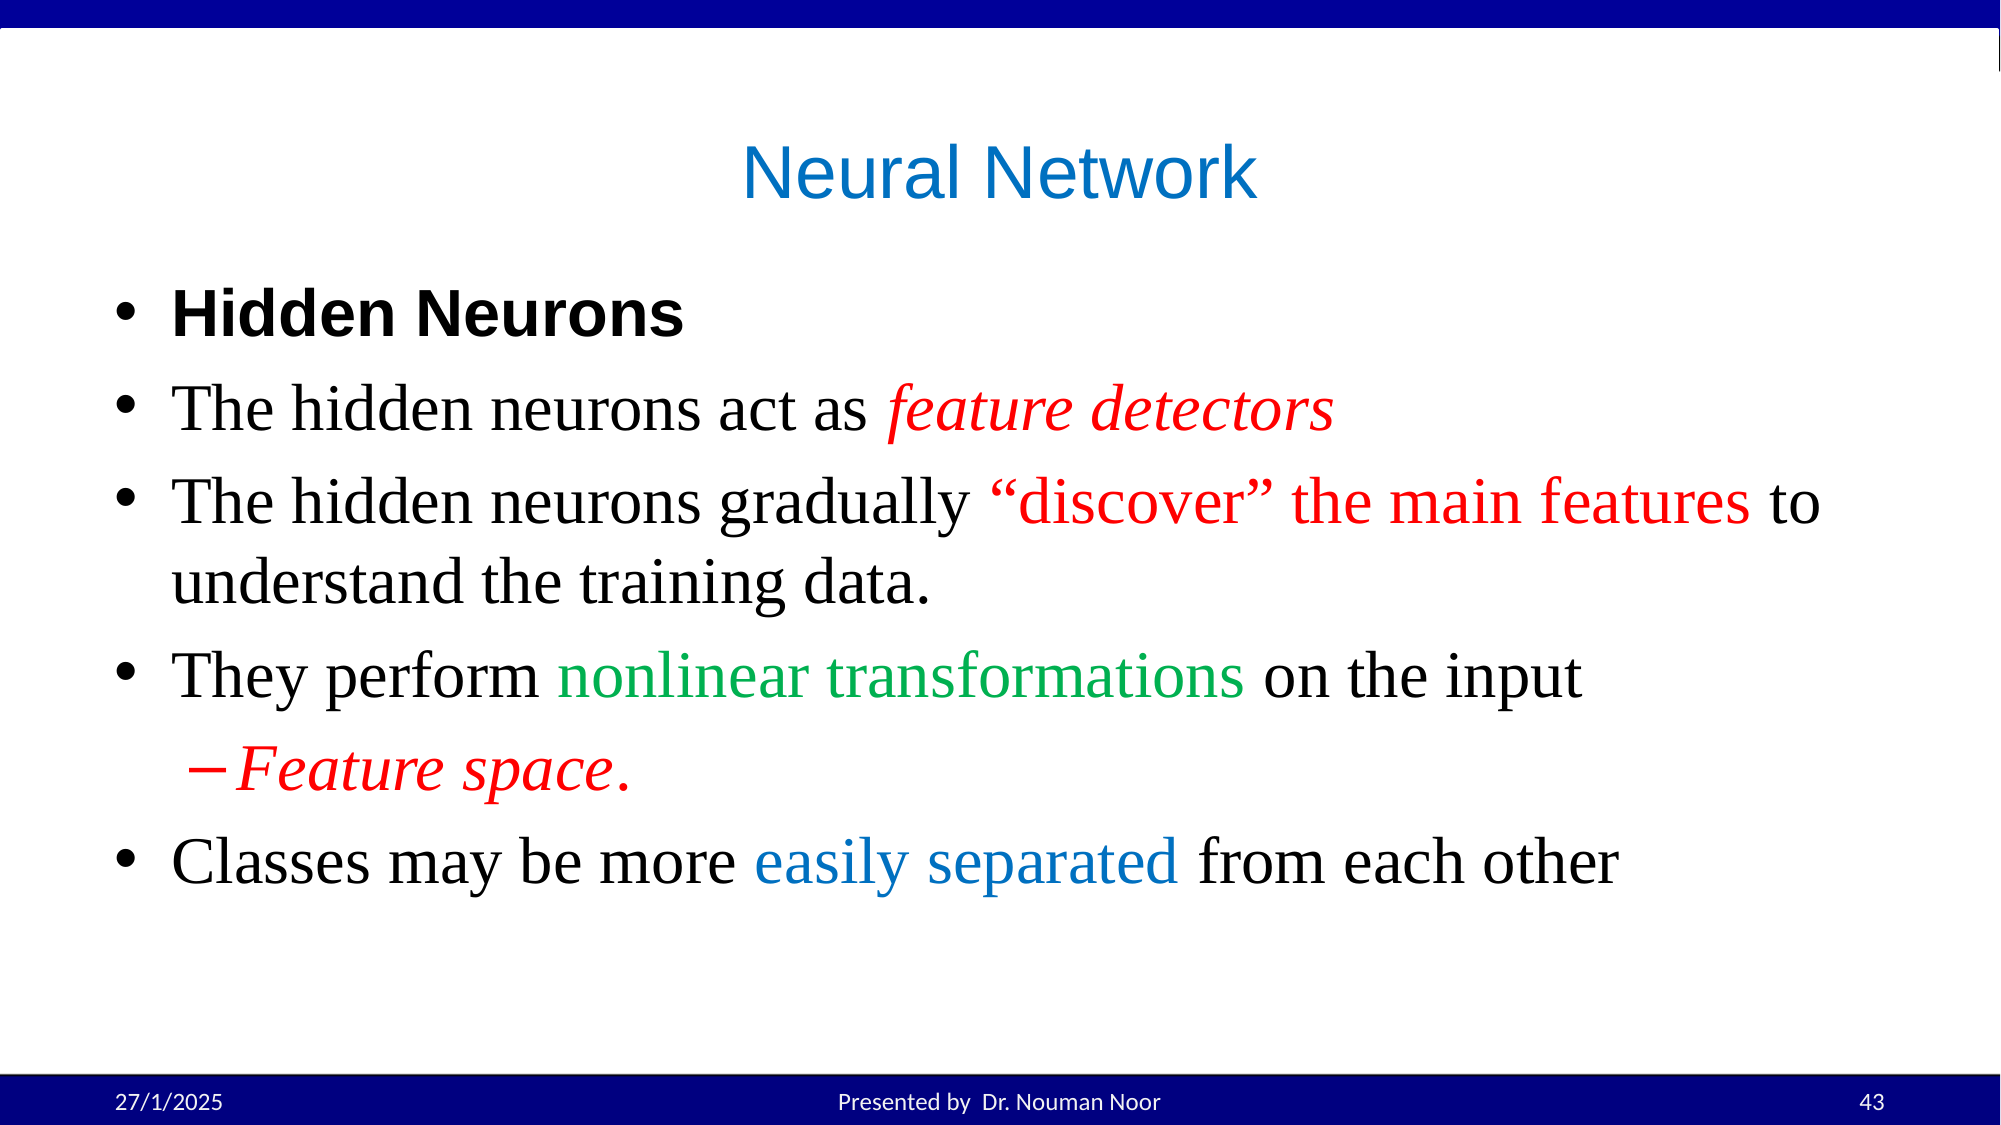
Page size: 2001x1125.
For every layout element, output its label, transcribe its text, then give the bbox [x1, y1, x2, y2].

list Hidden Neurons The hidden neurons act as feature detectors The hidden neurons gradually “discover” the main features to understand the training data. They perform nonlinear transformations on the input Feature space. Classes may be more easily separated from each other [99, 262, 1900, 1005]
slide_number 43 [1433, 1062, 1900, 1125]
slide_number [99, 1062, 567, 1125]
title Neural Network [99, 99, 1900, 238]
picture [0, 0, 2001, 1125]
footer Presented by Dr. Nouman Noor [683, 1062, 1317, 1125]
